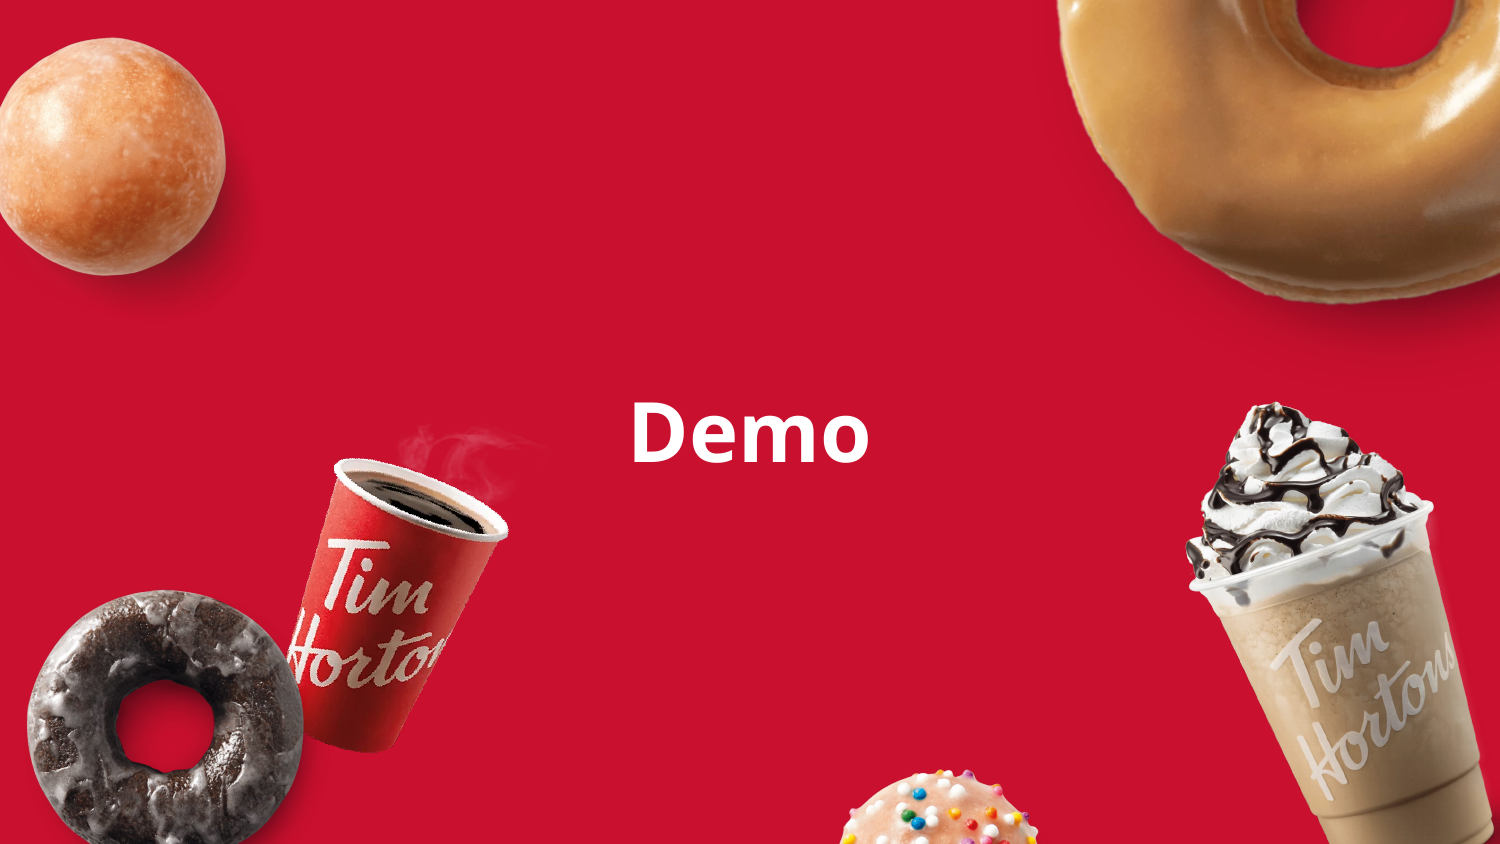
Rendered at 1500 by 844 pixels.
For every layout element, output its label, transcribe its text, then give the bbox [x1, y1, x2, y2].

picture [0, 0, 653, 844]
picture [771, 0, 1500, 844]
title Demo [442, 363, 1012, 480]
